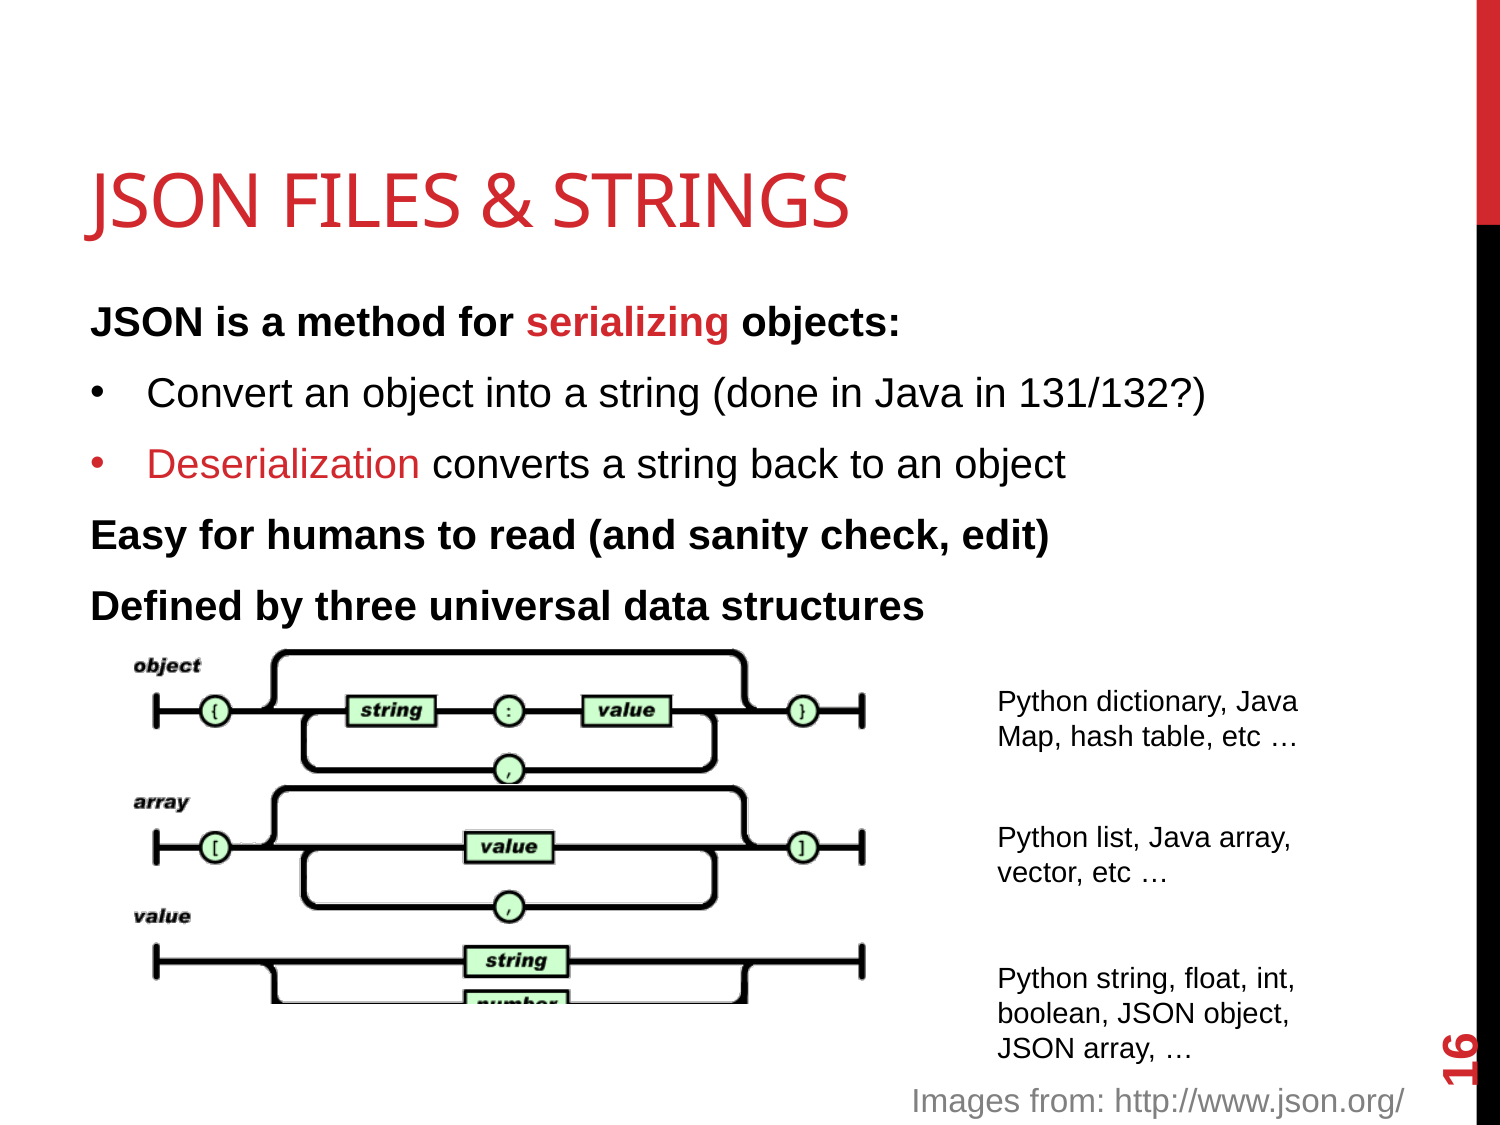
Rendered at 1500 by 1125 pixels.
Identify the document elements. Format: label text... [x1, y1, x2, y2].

list JSON is a method for serializing objects: Convert an object into a string (done in Java in 131/132?) Deserialization converts a string back to an object Easy for humans to read (and sanity check, edit) Defined by three universal data structures [75, 287, 1325, 1005]
text_box Python list, Java array, vector, etc … [982, 811, 1384, 896]
title JSON Files & Strings [75, 25, 1122, 250]
picture [132, 648, 866, 1125]
text_box Python dictionary, Java Map, hash table, etc … [982, 674, 1384, 760]
text_box Python string, float, int, boolean, JSON object, JSON array, … [982, 952, 1384, 1072]
slide_number 16 [1427, 887, 1488, 1104]
text_box Images from: http://www.json.org/ [875, 1071, 1421, 1125]
